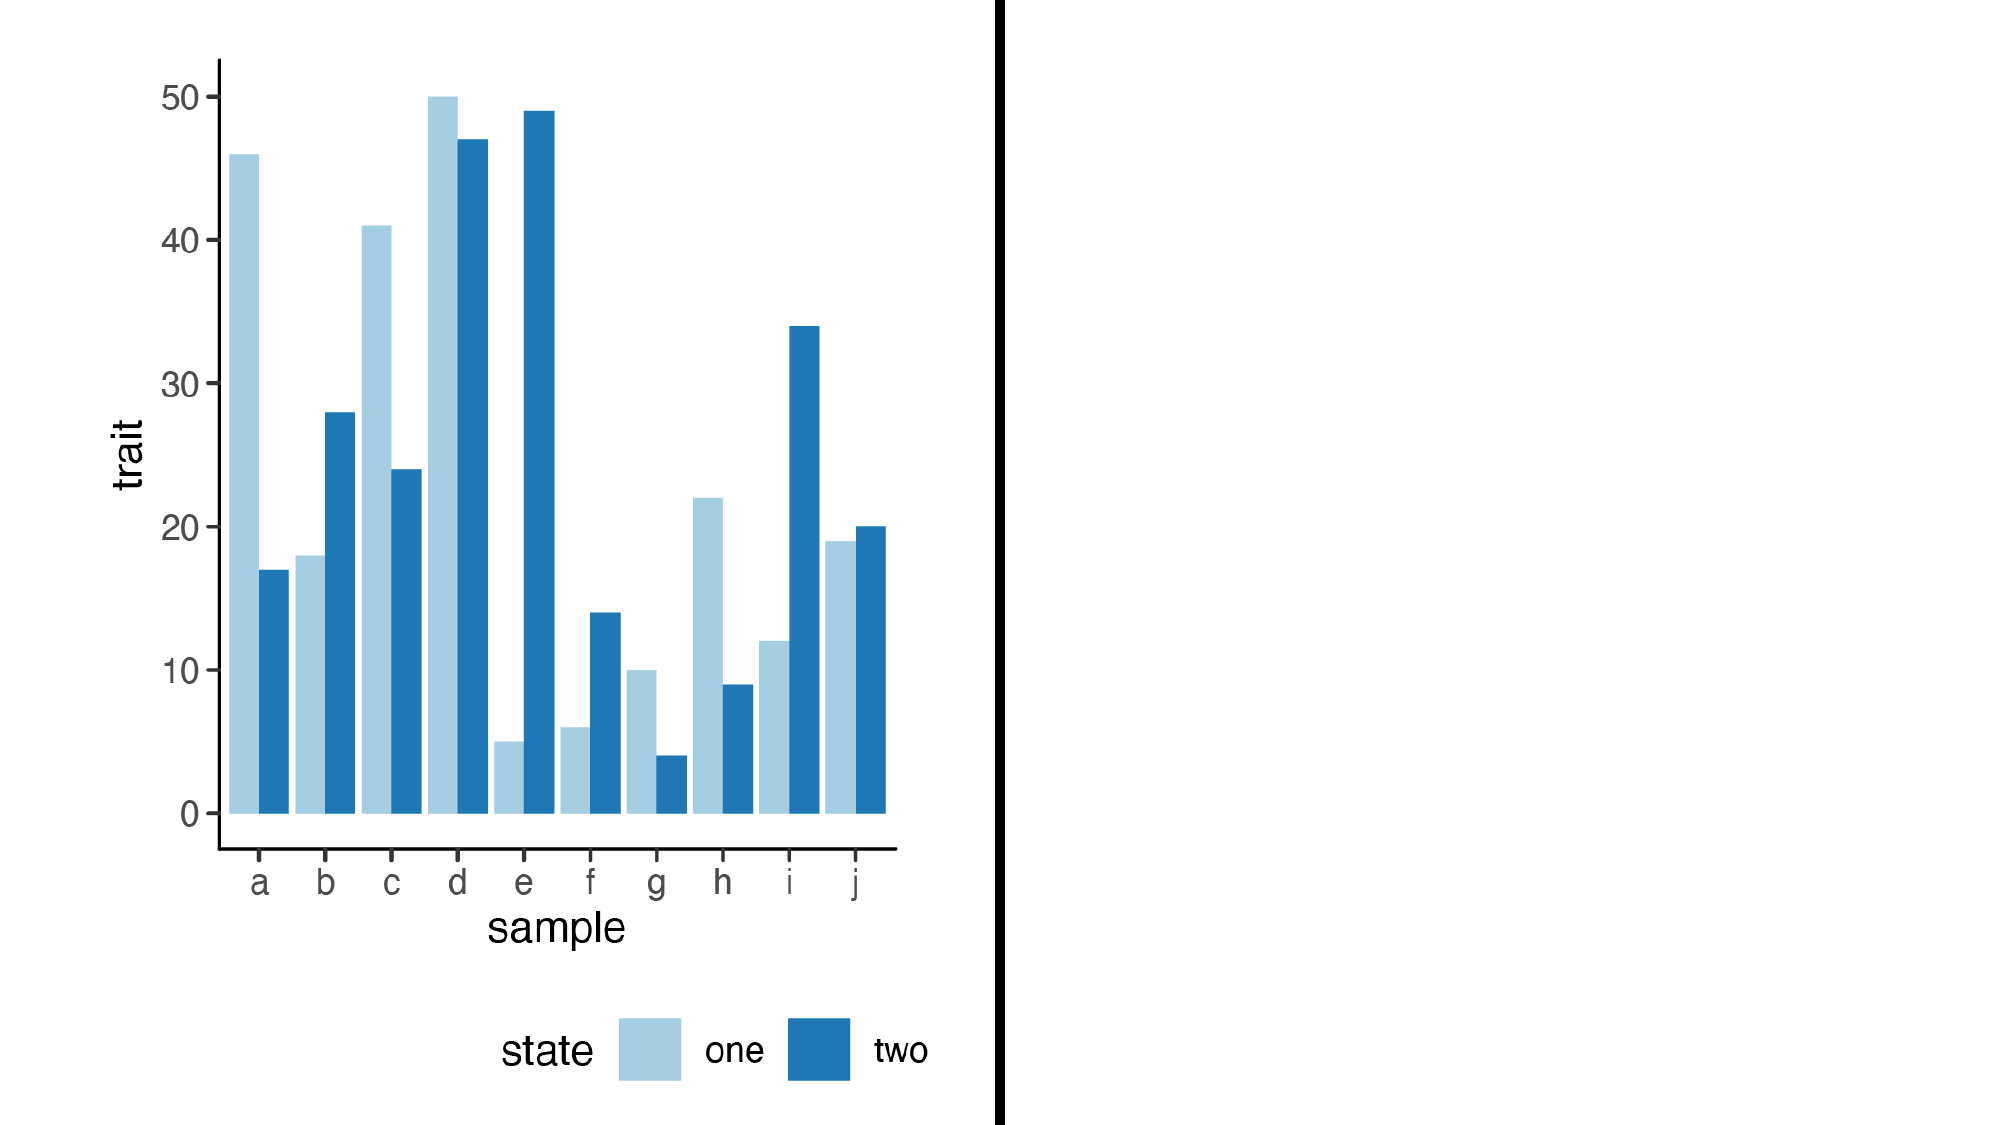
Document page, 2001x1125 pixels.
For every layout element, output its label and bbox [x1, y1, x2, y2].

picture [104, 58, 933, 1105]
